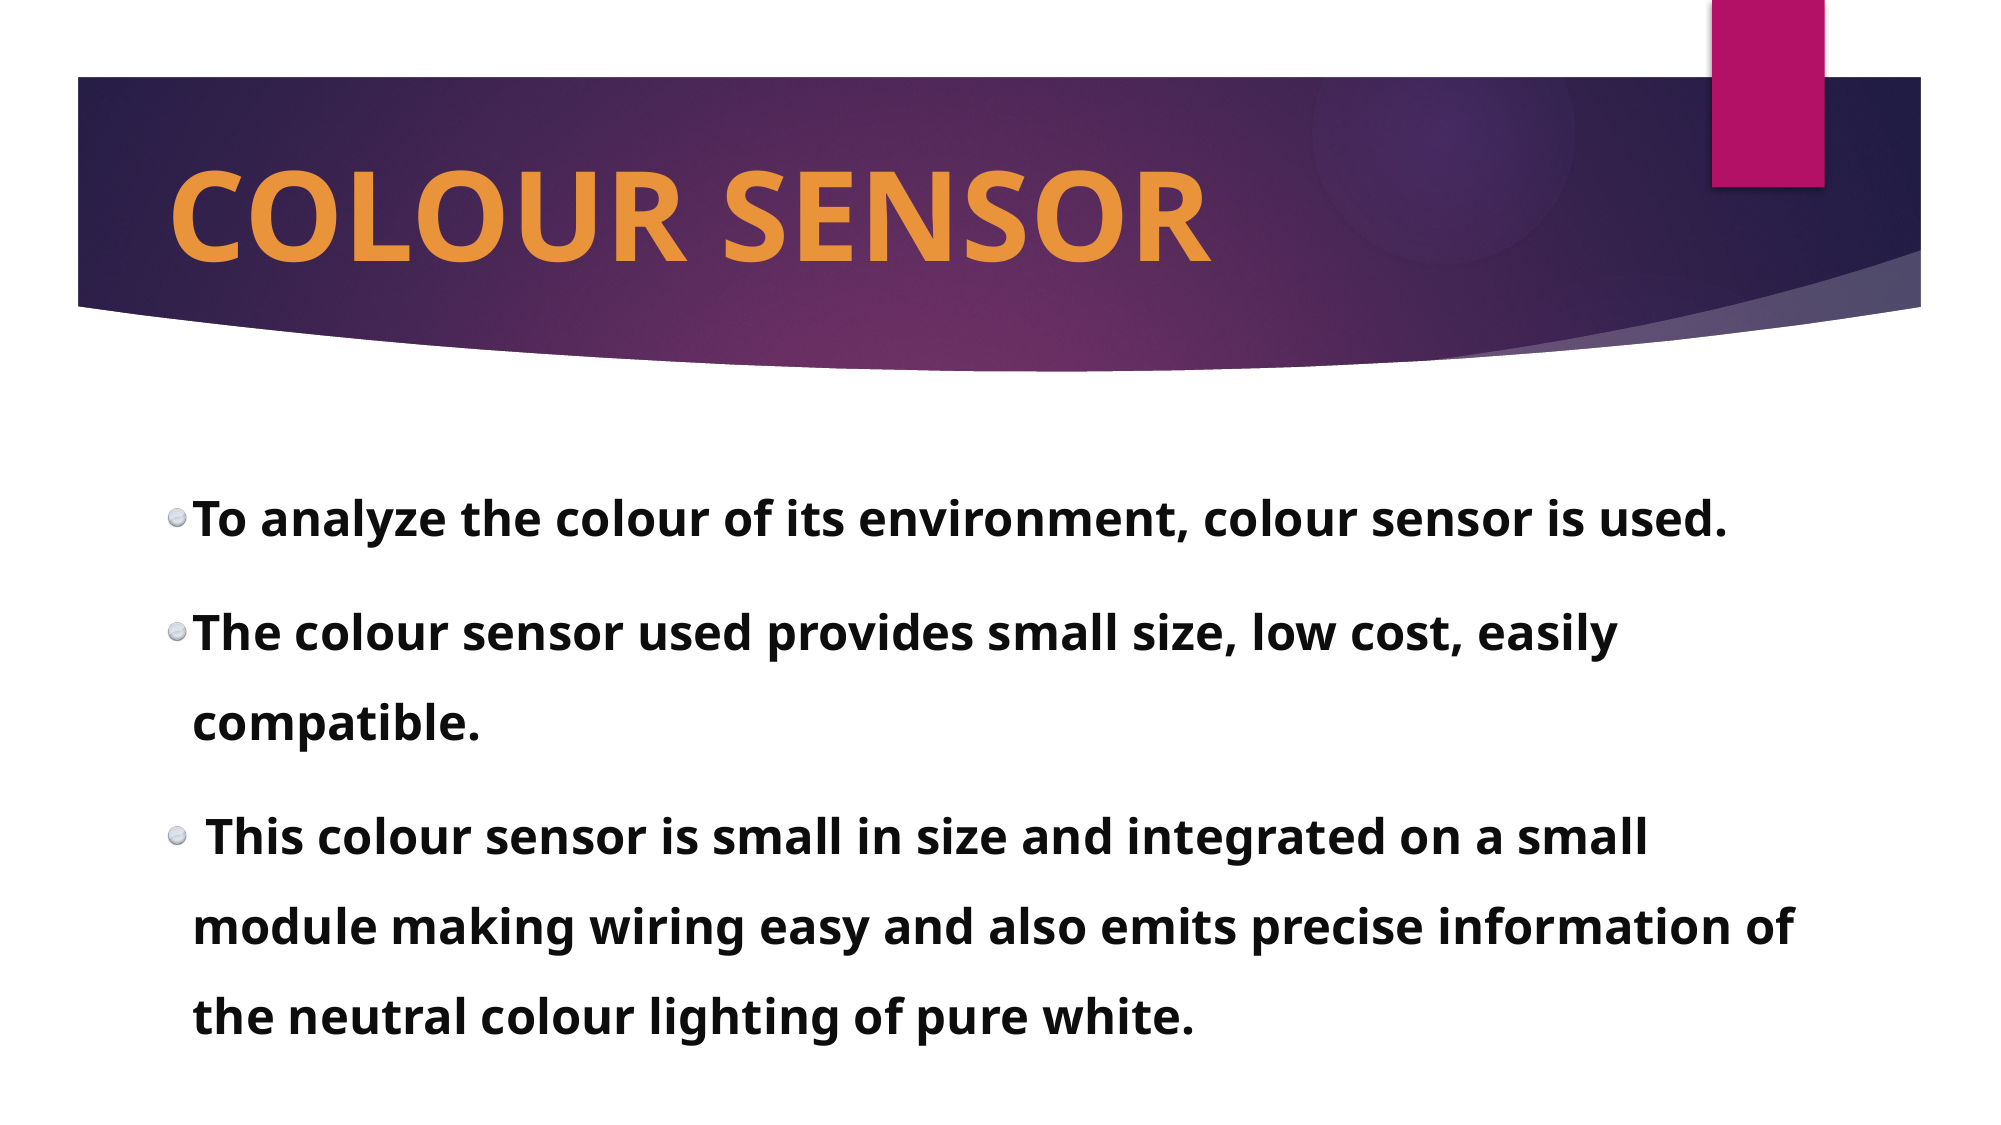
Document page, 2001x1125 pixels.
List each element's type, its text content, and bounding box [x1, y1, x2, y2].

title COLOUR SENSOR [151, 87, 1552, 335]
picture [166, 620, 188, 642]
list To analyze the colour of its environment, colour sensor is used. The colour sensor used provides small size, low cost, easily compatible. This colour sensor is small in size and integrated on a small module making wiring easy and also emits precise information of the neutral colour lighting of pure white. [151, 449, 1853, 1053]
picture [166, 824, 188, 846]
picture [166, 506, 188, 528]
